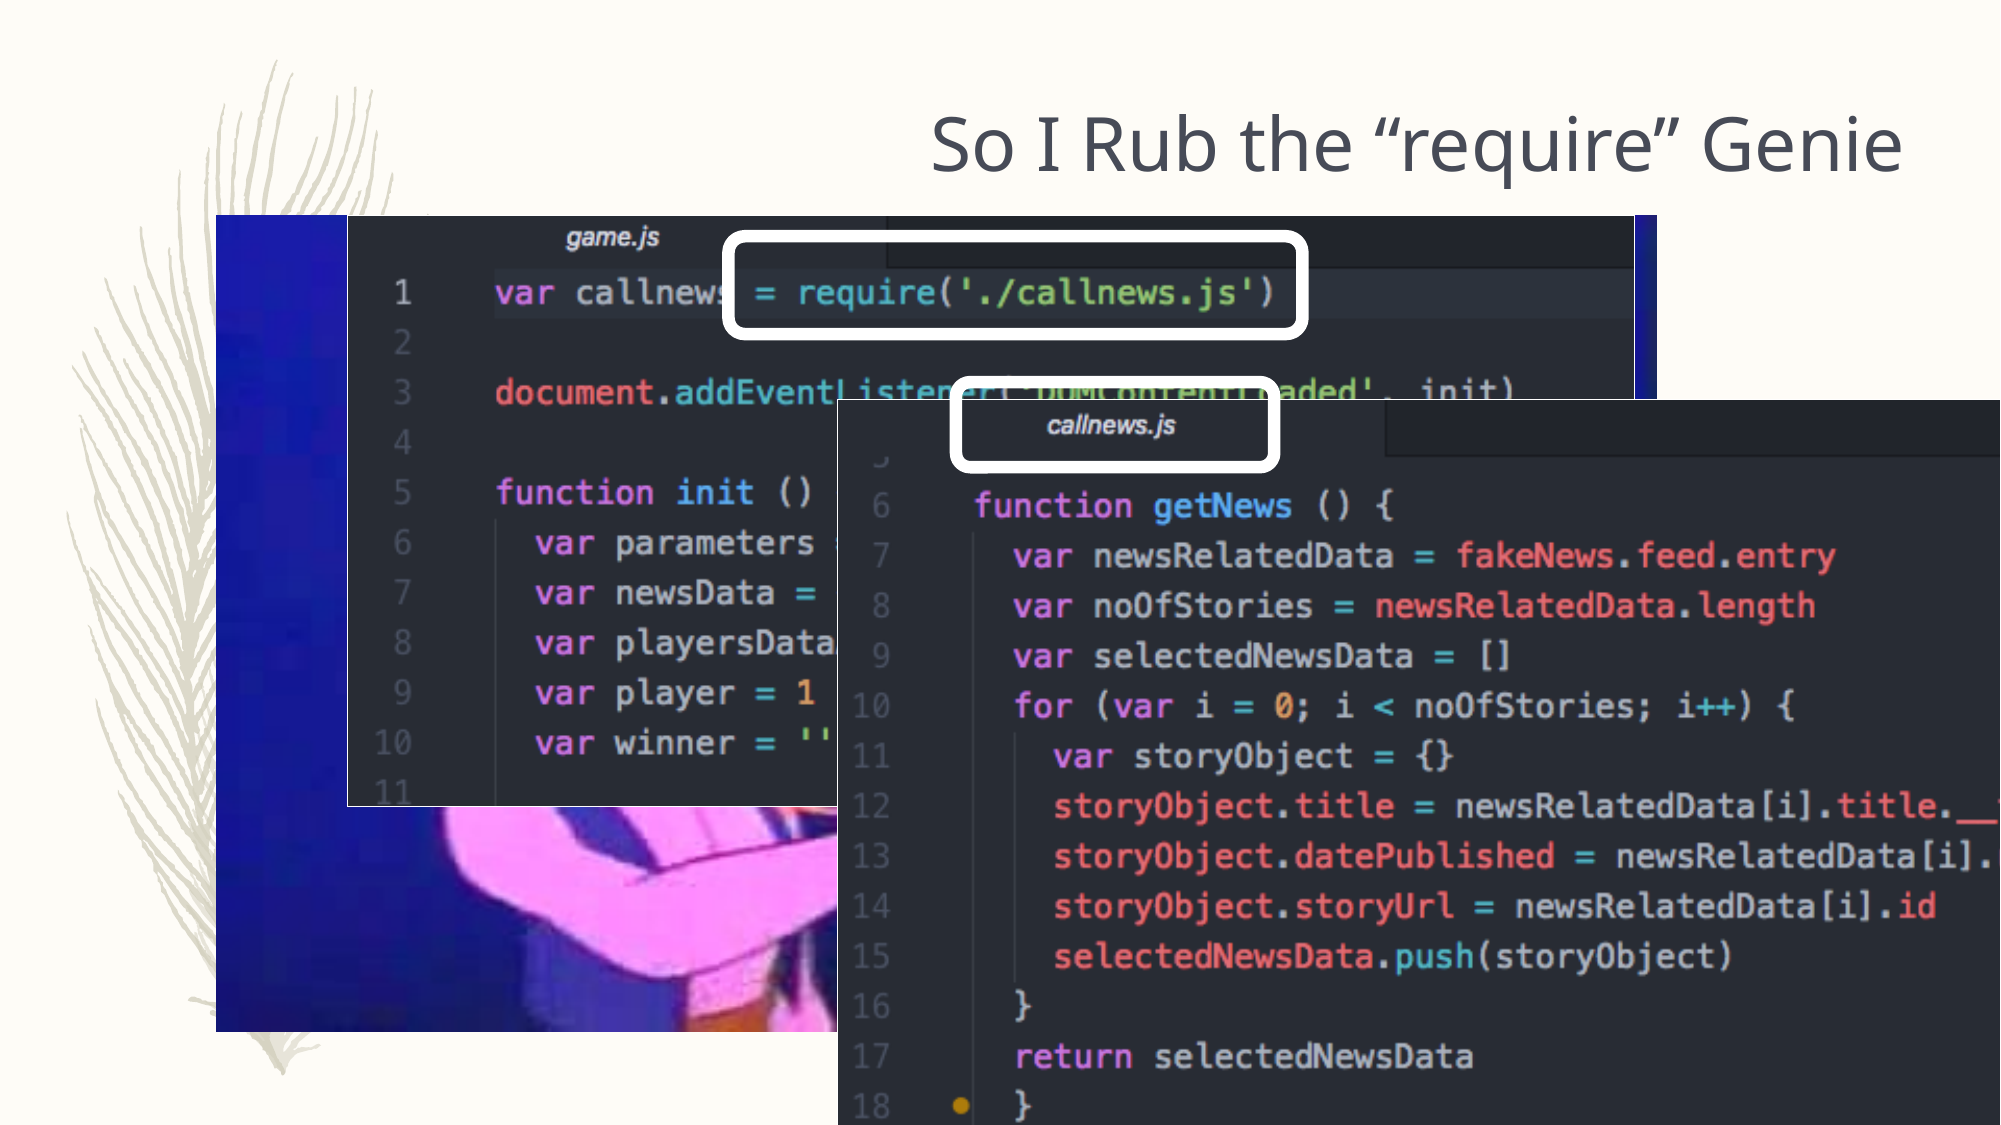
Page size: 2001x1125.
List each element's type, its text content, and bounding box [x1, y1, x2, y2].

picture [216, 214, 837, 1032]
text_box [837, 381, 2000, 1125]
text_box So I Rub the “require” Genie [62, 93, 1920, 350]
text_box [347, 214, 1636, 808]
picture [1636, 214, 1658, 381]
